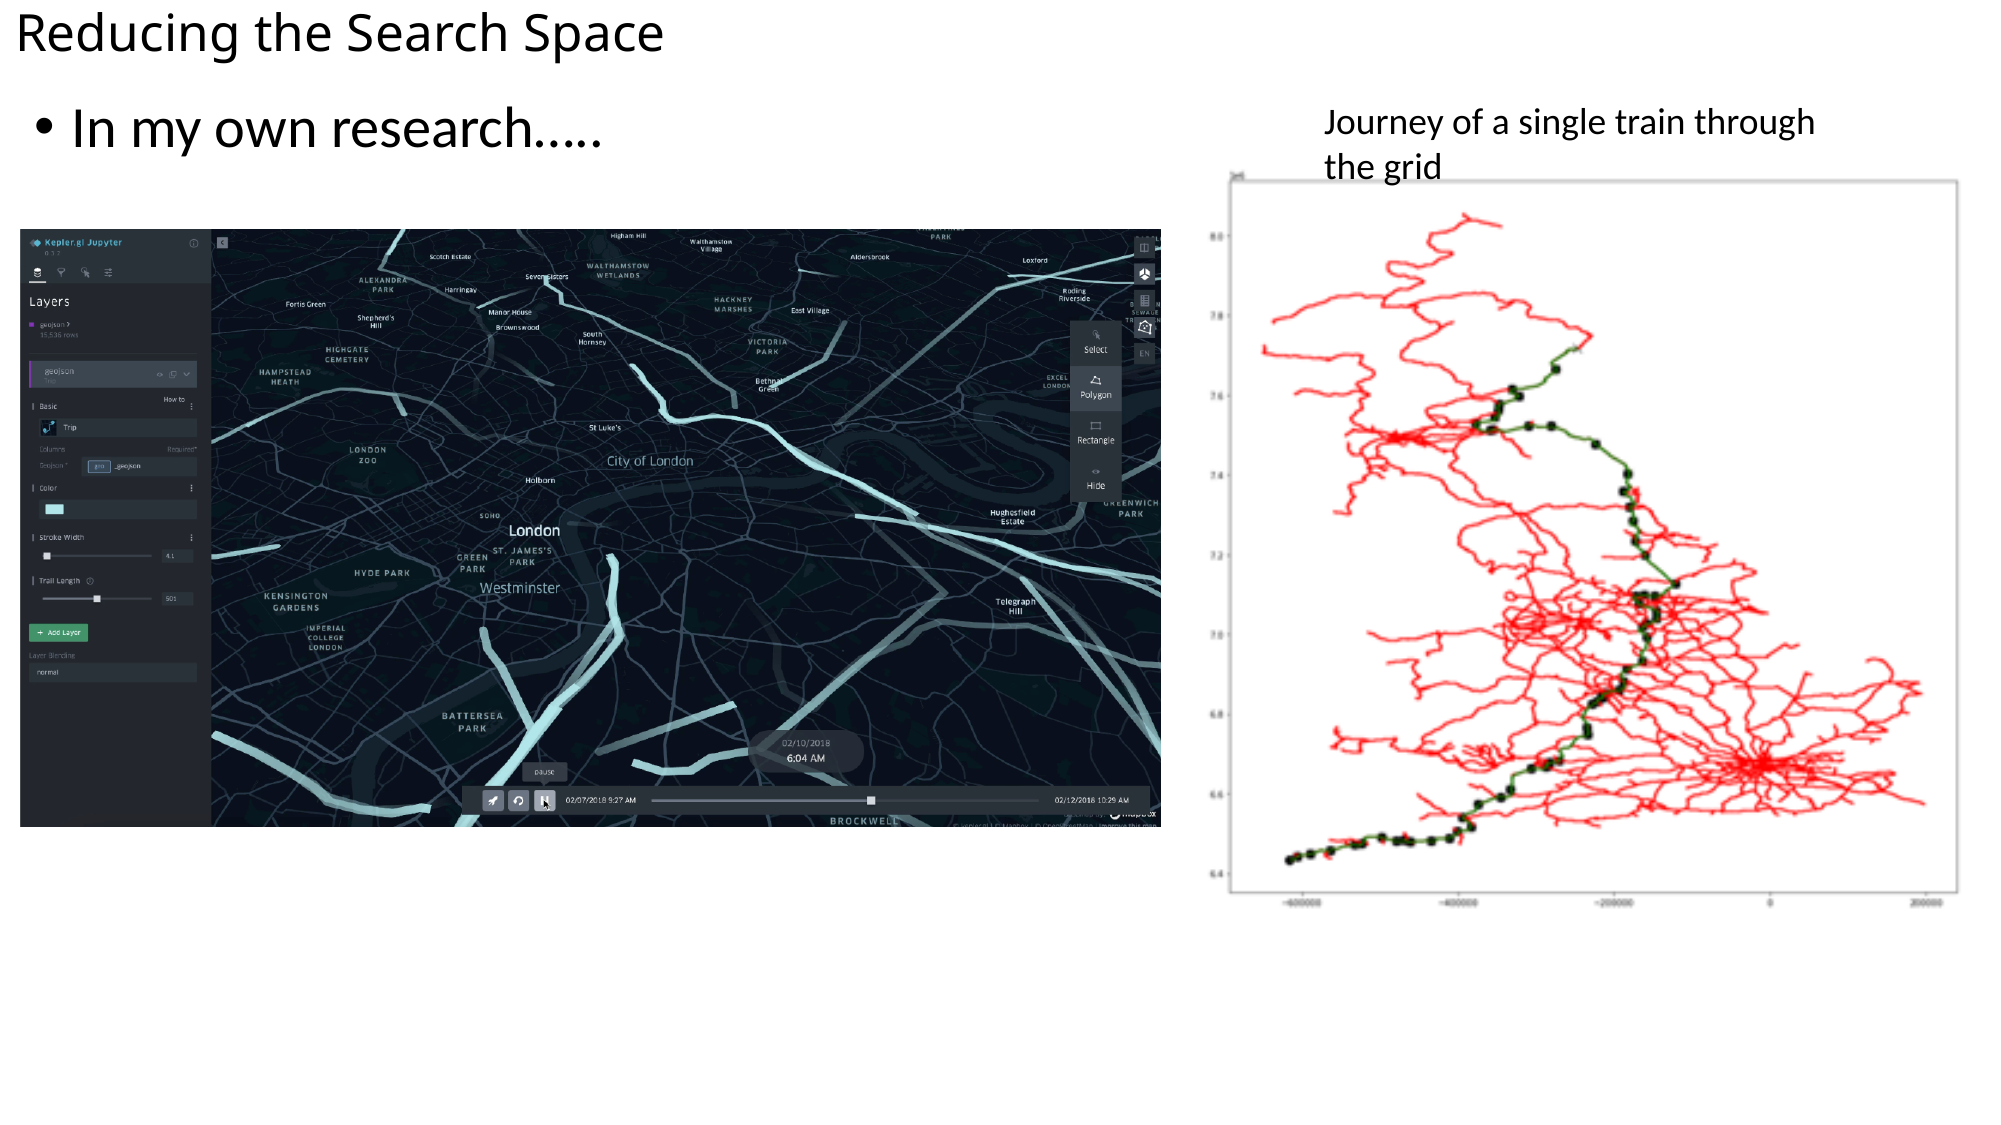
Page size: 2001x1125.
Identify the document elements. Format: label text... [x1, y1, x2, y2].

text_box Journey of a single train through the grid [1309, 89, 1885, 164]
picture [1204, 163, 1966, 916]
title Reducing the Search Space [0, 0, 1725, 71]
picture [19, 228, 1161, 827]
list In my own research….. [19, 89, 1309, 804]
